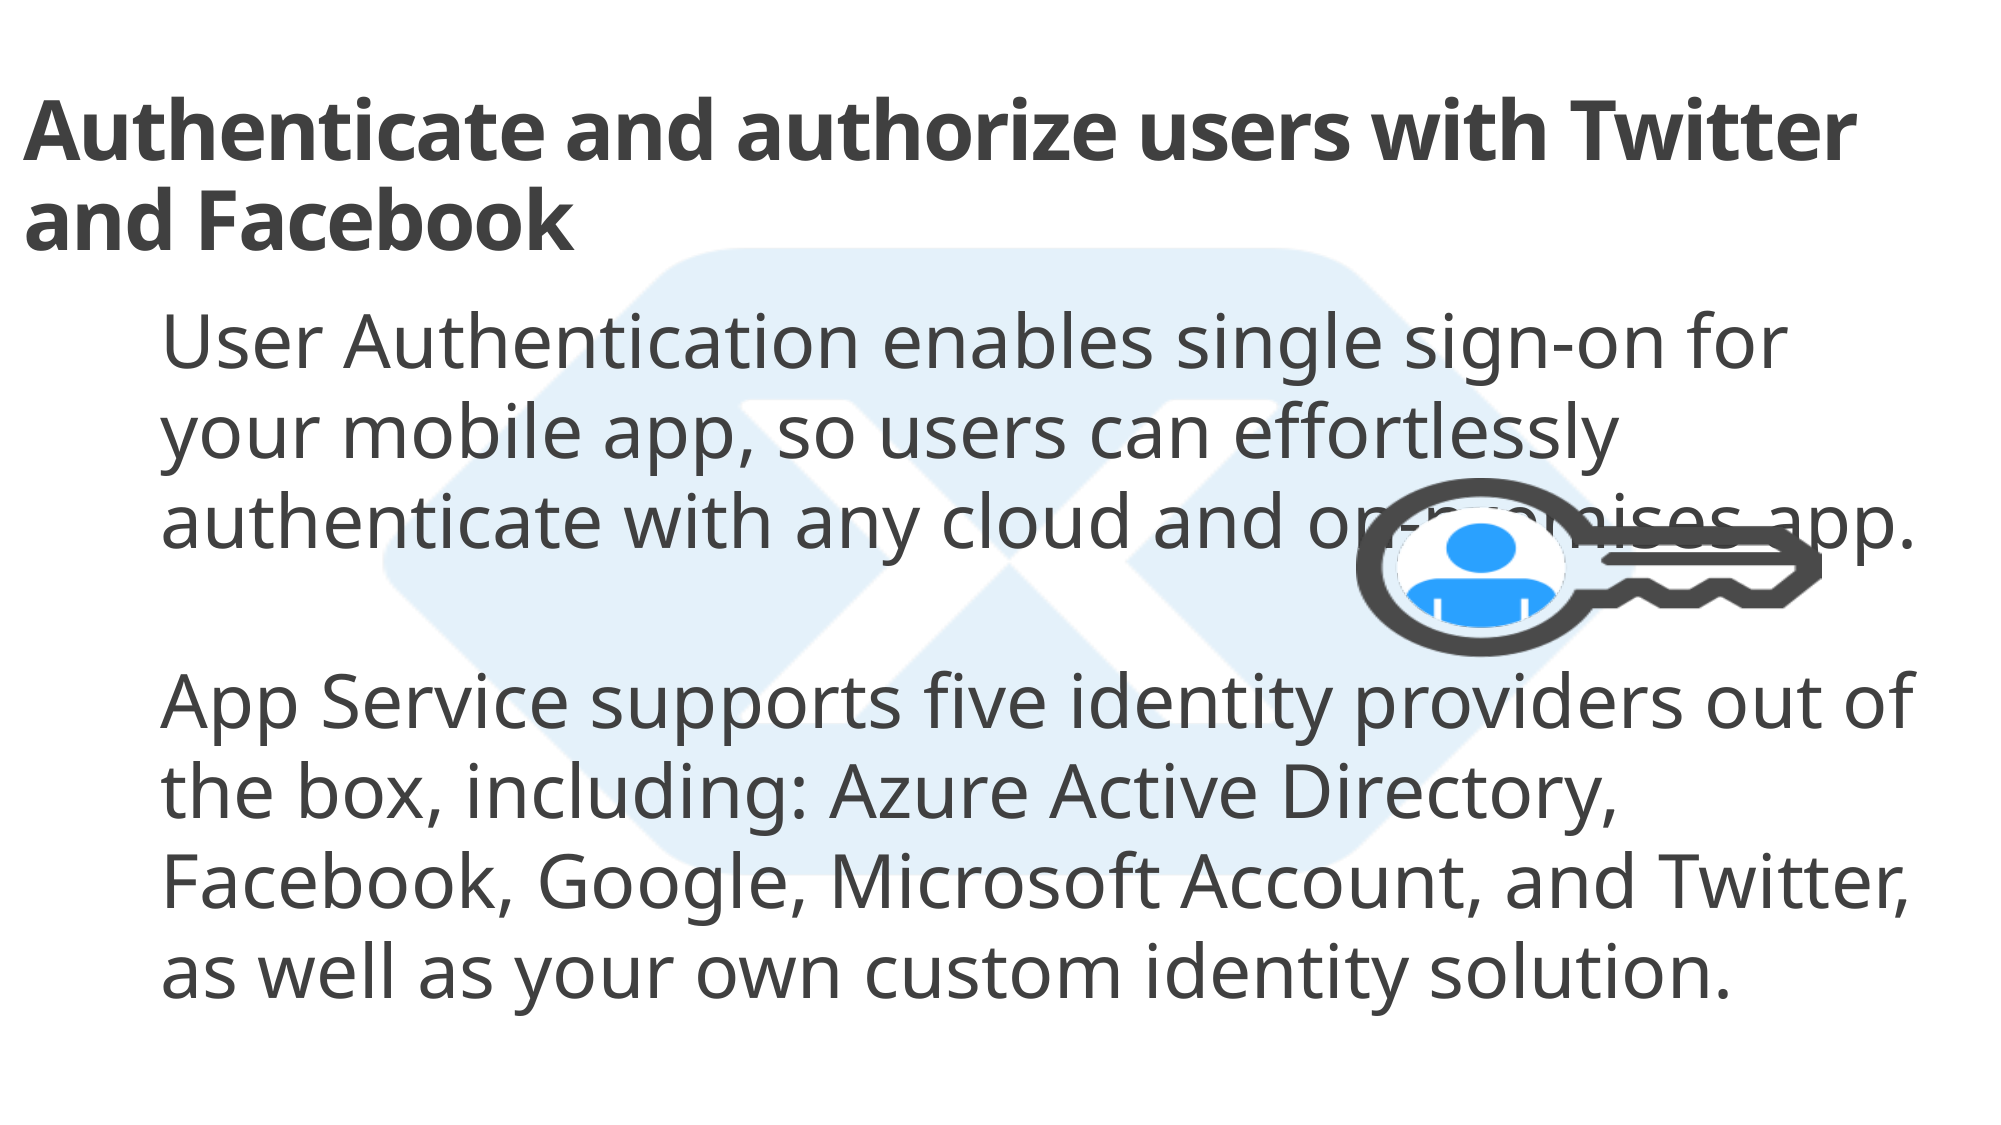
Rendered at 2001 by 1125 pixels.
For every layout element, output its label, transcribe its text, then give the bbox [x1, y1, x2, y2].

text_box User Authentication enables single sign-on for your mobile app, so users can effortlessly authenticate with any cloud and on-premises app. App Service supports five identity providers out of the box, including: Azure Active Directory, Facebook, Google, Microsoft Account, and Twitter, as well as your own custom identity solution. [130, 269, 2000, 1038]
text_box Authenticate and authorize users with Twitter and Facebook [0, 73, 2000, 219]
picture [1356, 477, 1822, 658]
